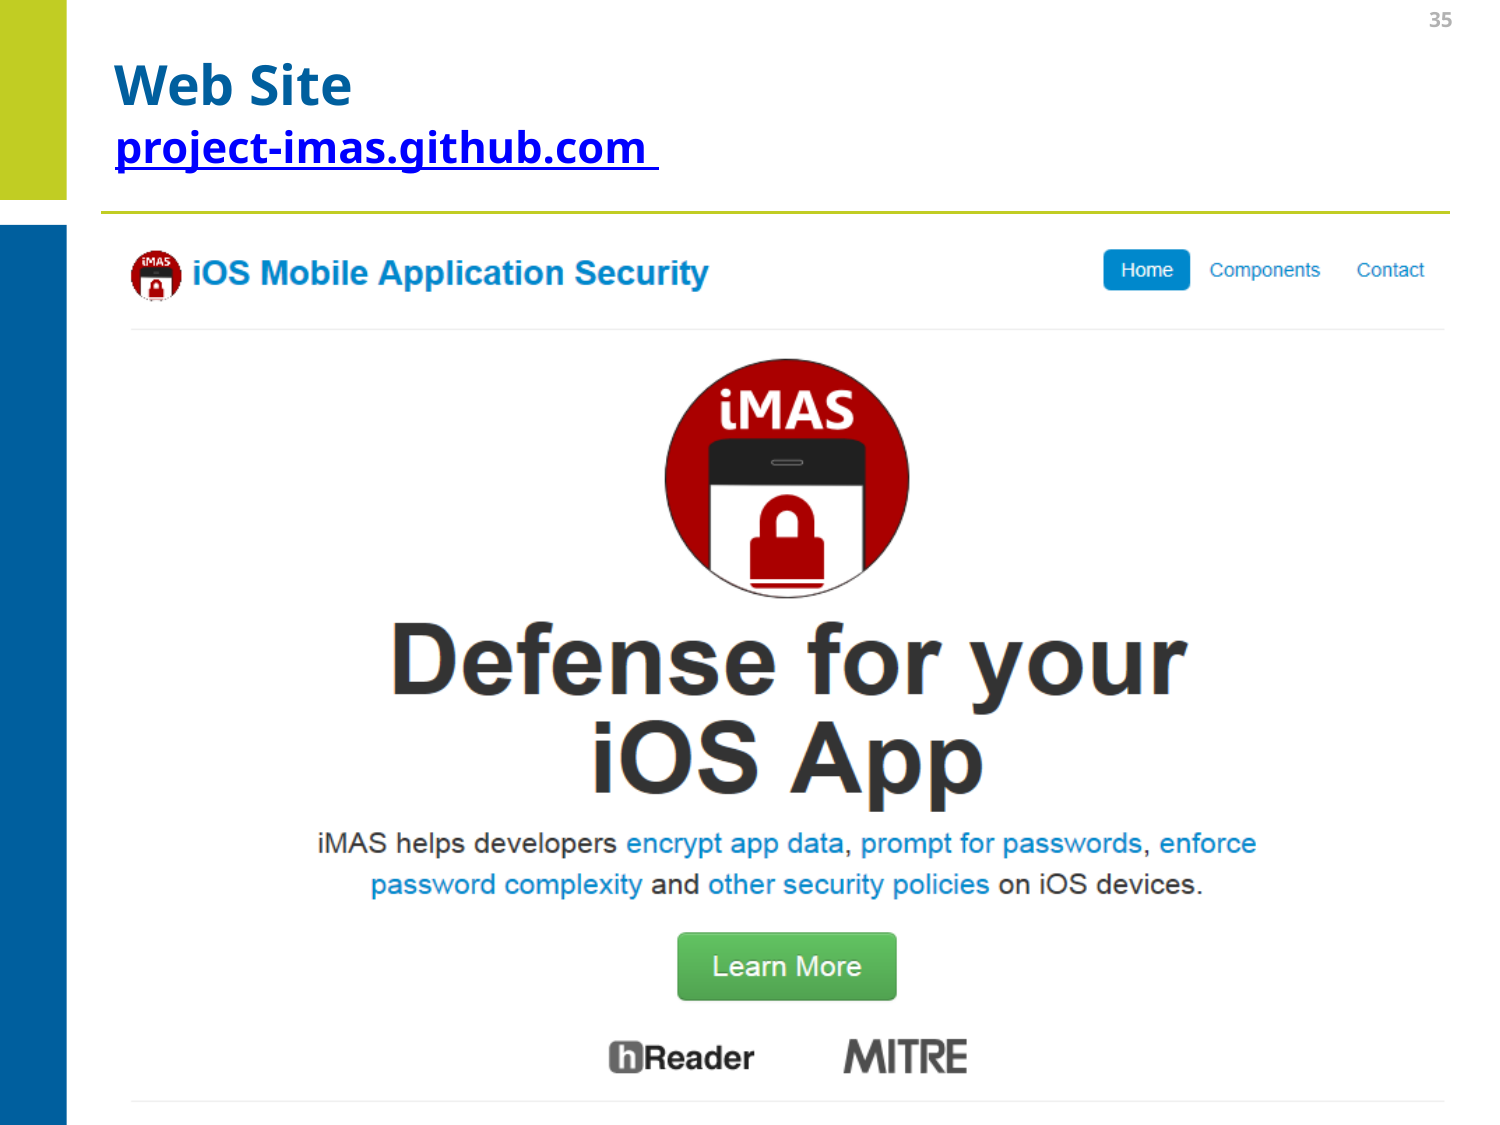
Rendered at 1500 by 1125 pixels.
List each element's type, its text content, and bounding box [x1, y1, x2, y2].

picture [80, 217, 1460, 1125]
slide_number 35 [1386, 12, 1468, 43]
title Web Site project-imas.github.com [99, 45, 1450, 188]
